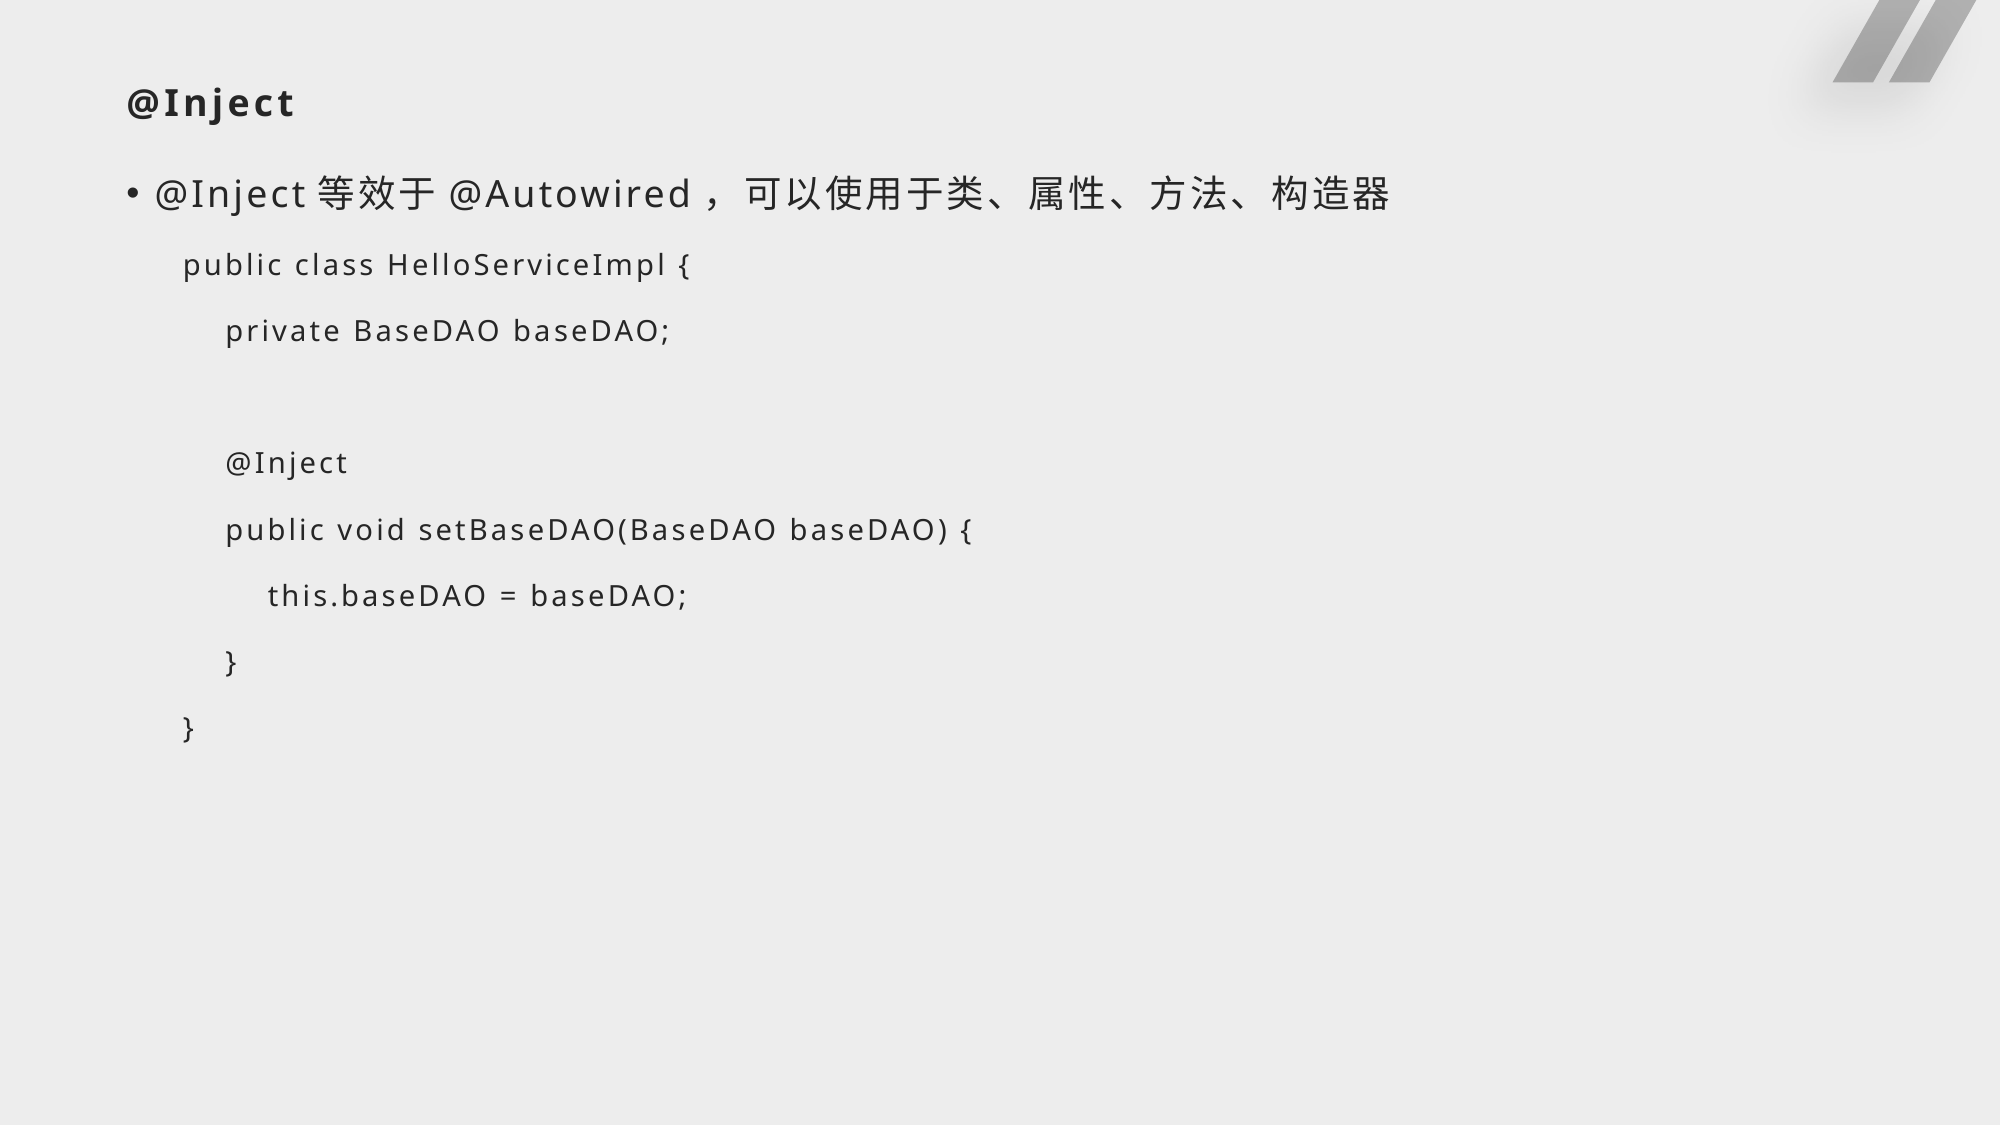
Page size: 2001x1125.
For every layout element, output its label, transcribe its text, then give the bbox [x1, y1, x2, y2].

title @Inject [109, 72, 1891, 146]
list @Inject等效于@Autowired，可以使用于类、属性、方法、构造器 public class HelloServiceImpl { private BaseDAO baseDAO; @Inject public void setBaseDAO(BaseDAO baseDAO) { this.baseDAO = baseDAO; } } [109, 156, 1891, 1041]
